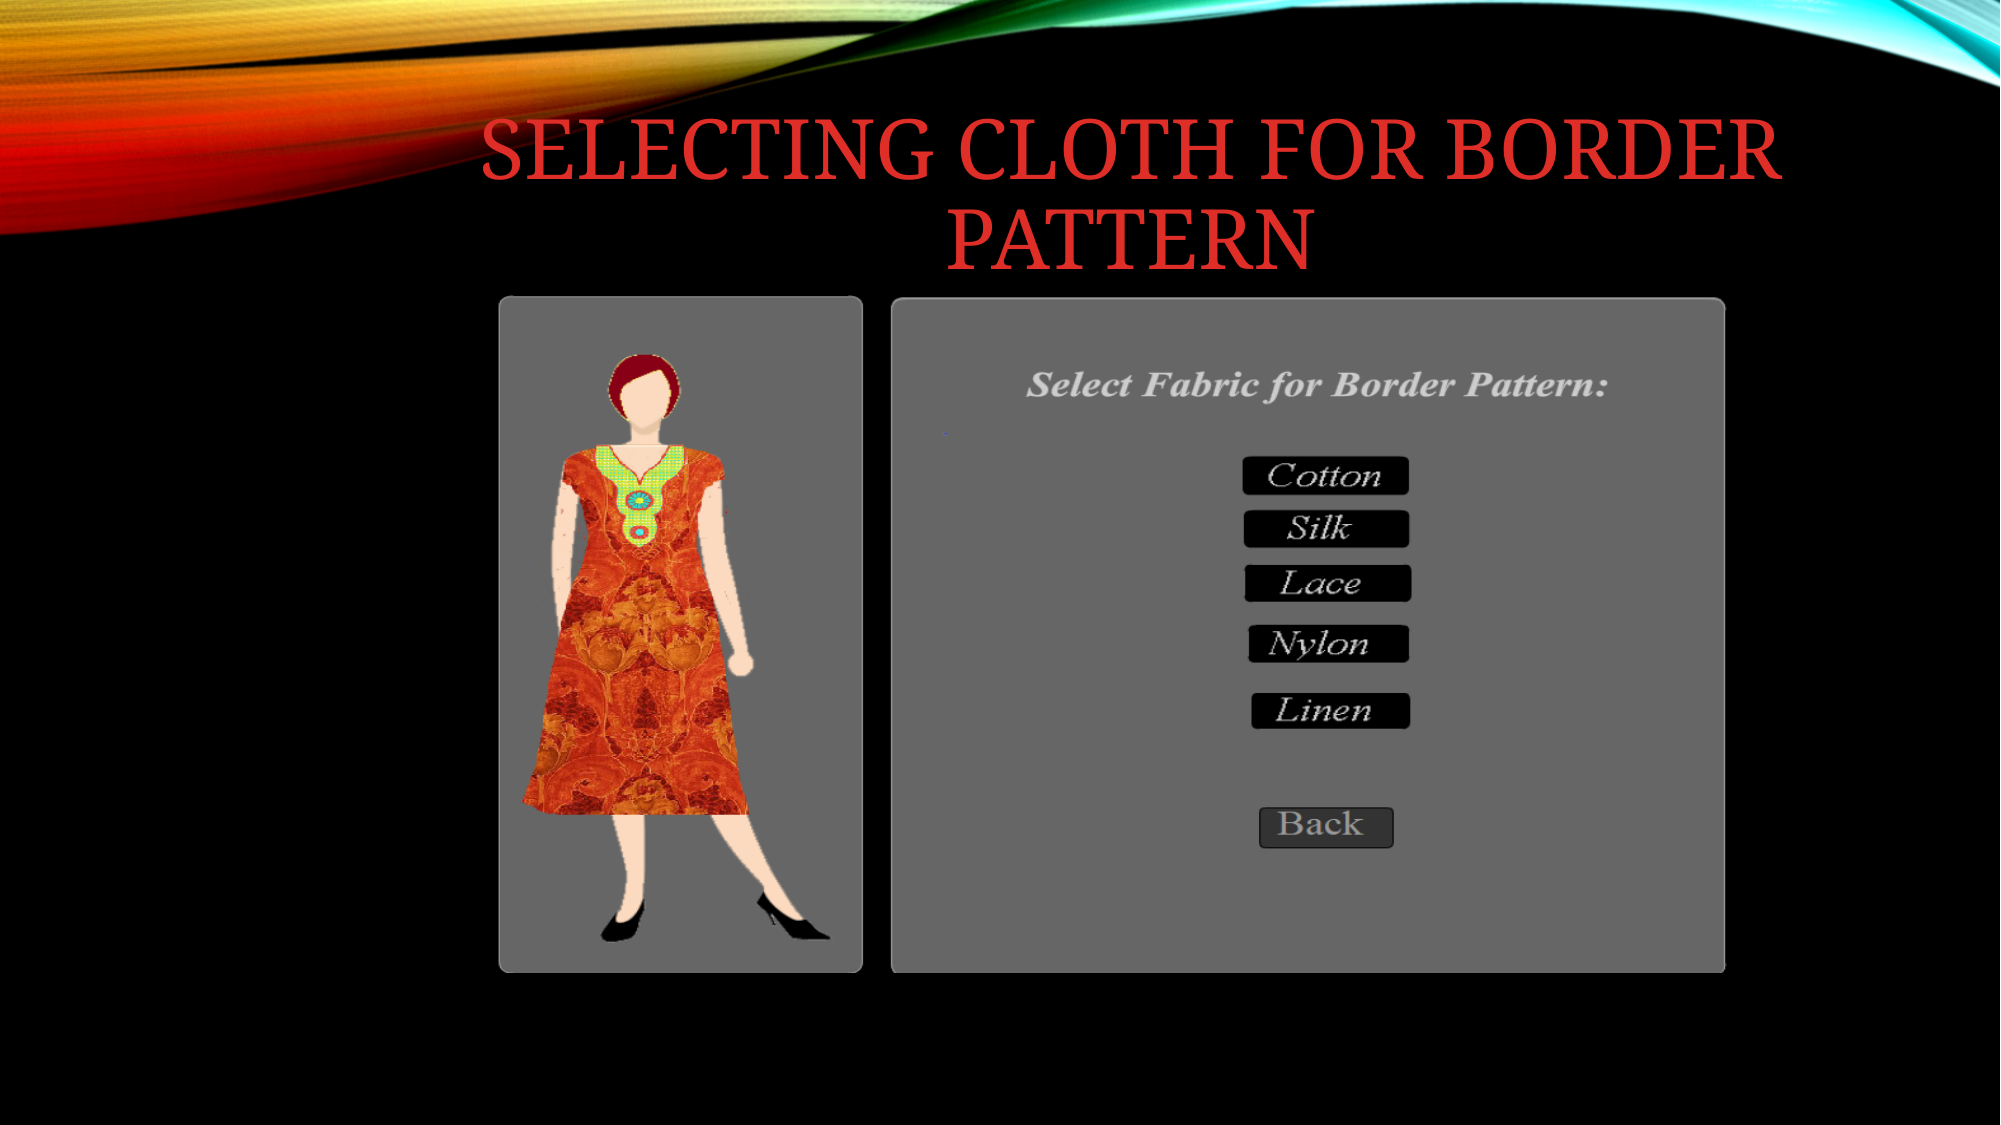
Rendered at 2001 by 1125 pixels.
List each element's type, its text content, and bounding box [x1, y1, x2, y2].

title Selecting cloth for border pattern [425, 91, 1838, 304]
picture [0, 0, 2000, 237]
picture [420, 290, 1837, 973]
